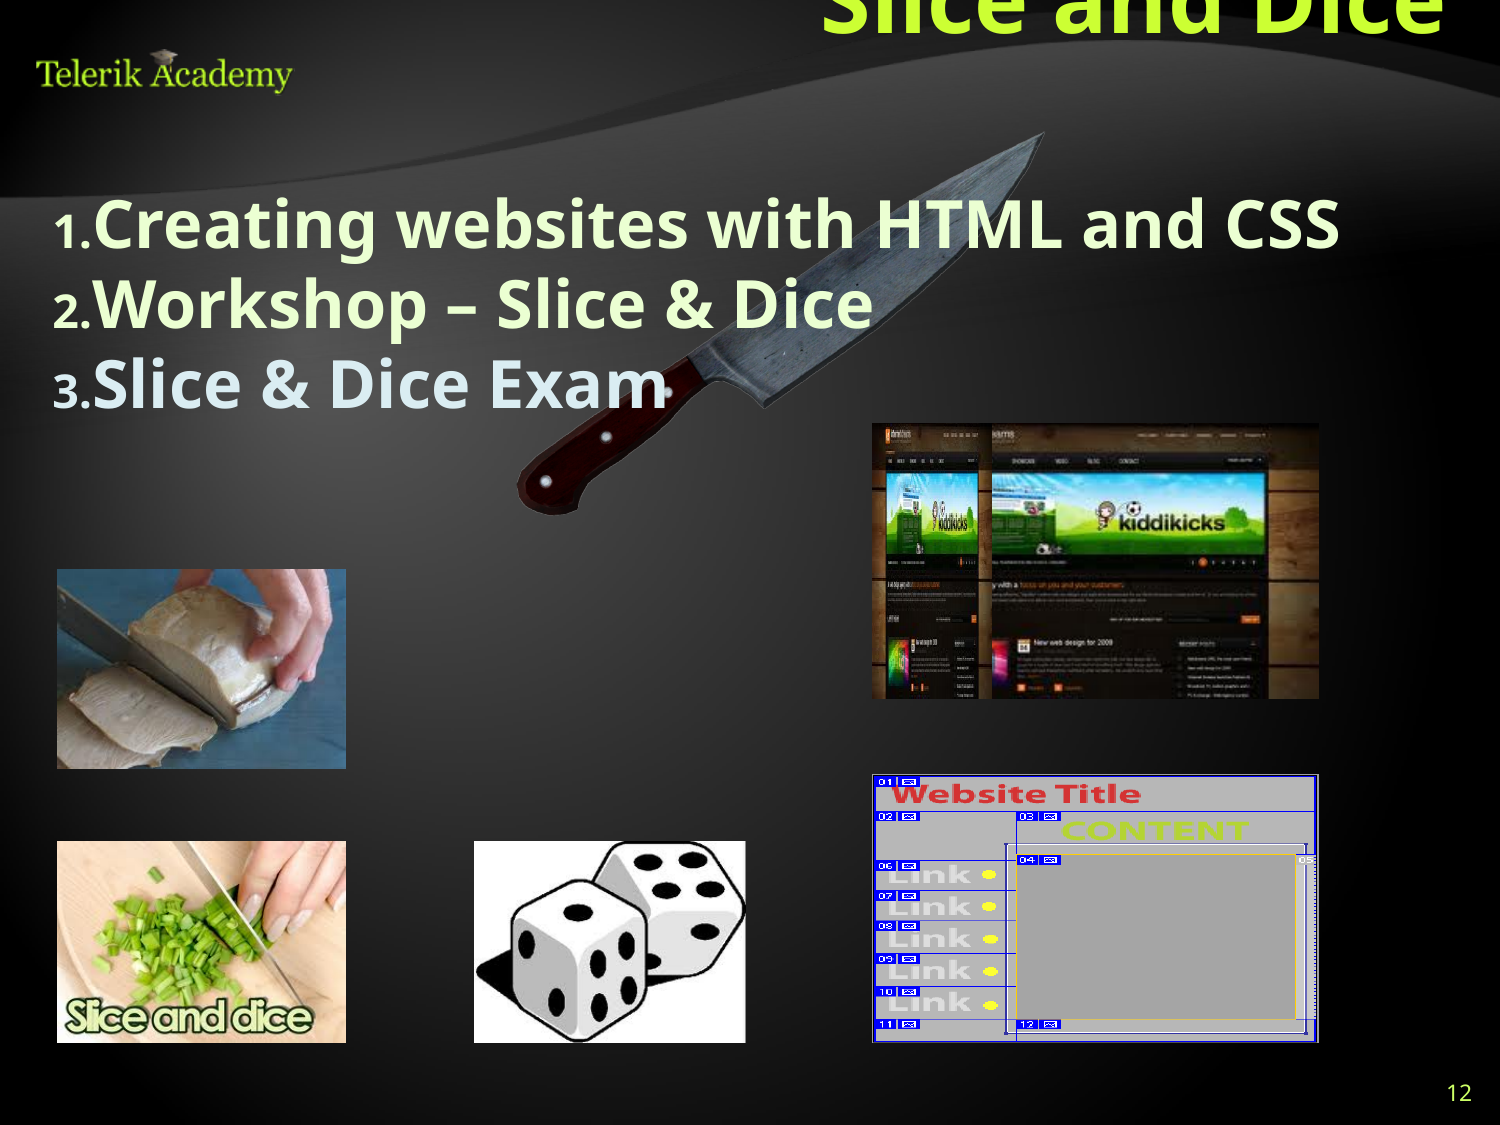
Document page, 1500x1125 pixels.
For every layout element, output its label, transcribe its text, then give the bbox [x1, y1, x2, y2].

picture [0, 0, 1500, 1125]
text_box Creating websites with HTML and CSS Workshop – Slice & Dice Slice & Dice Exam [37, 174, 1463, 1063]
text_box Slice and Dice [299, 12, 1463, 150]
text_box <number> [1412, 1074, 1488, 1113]
